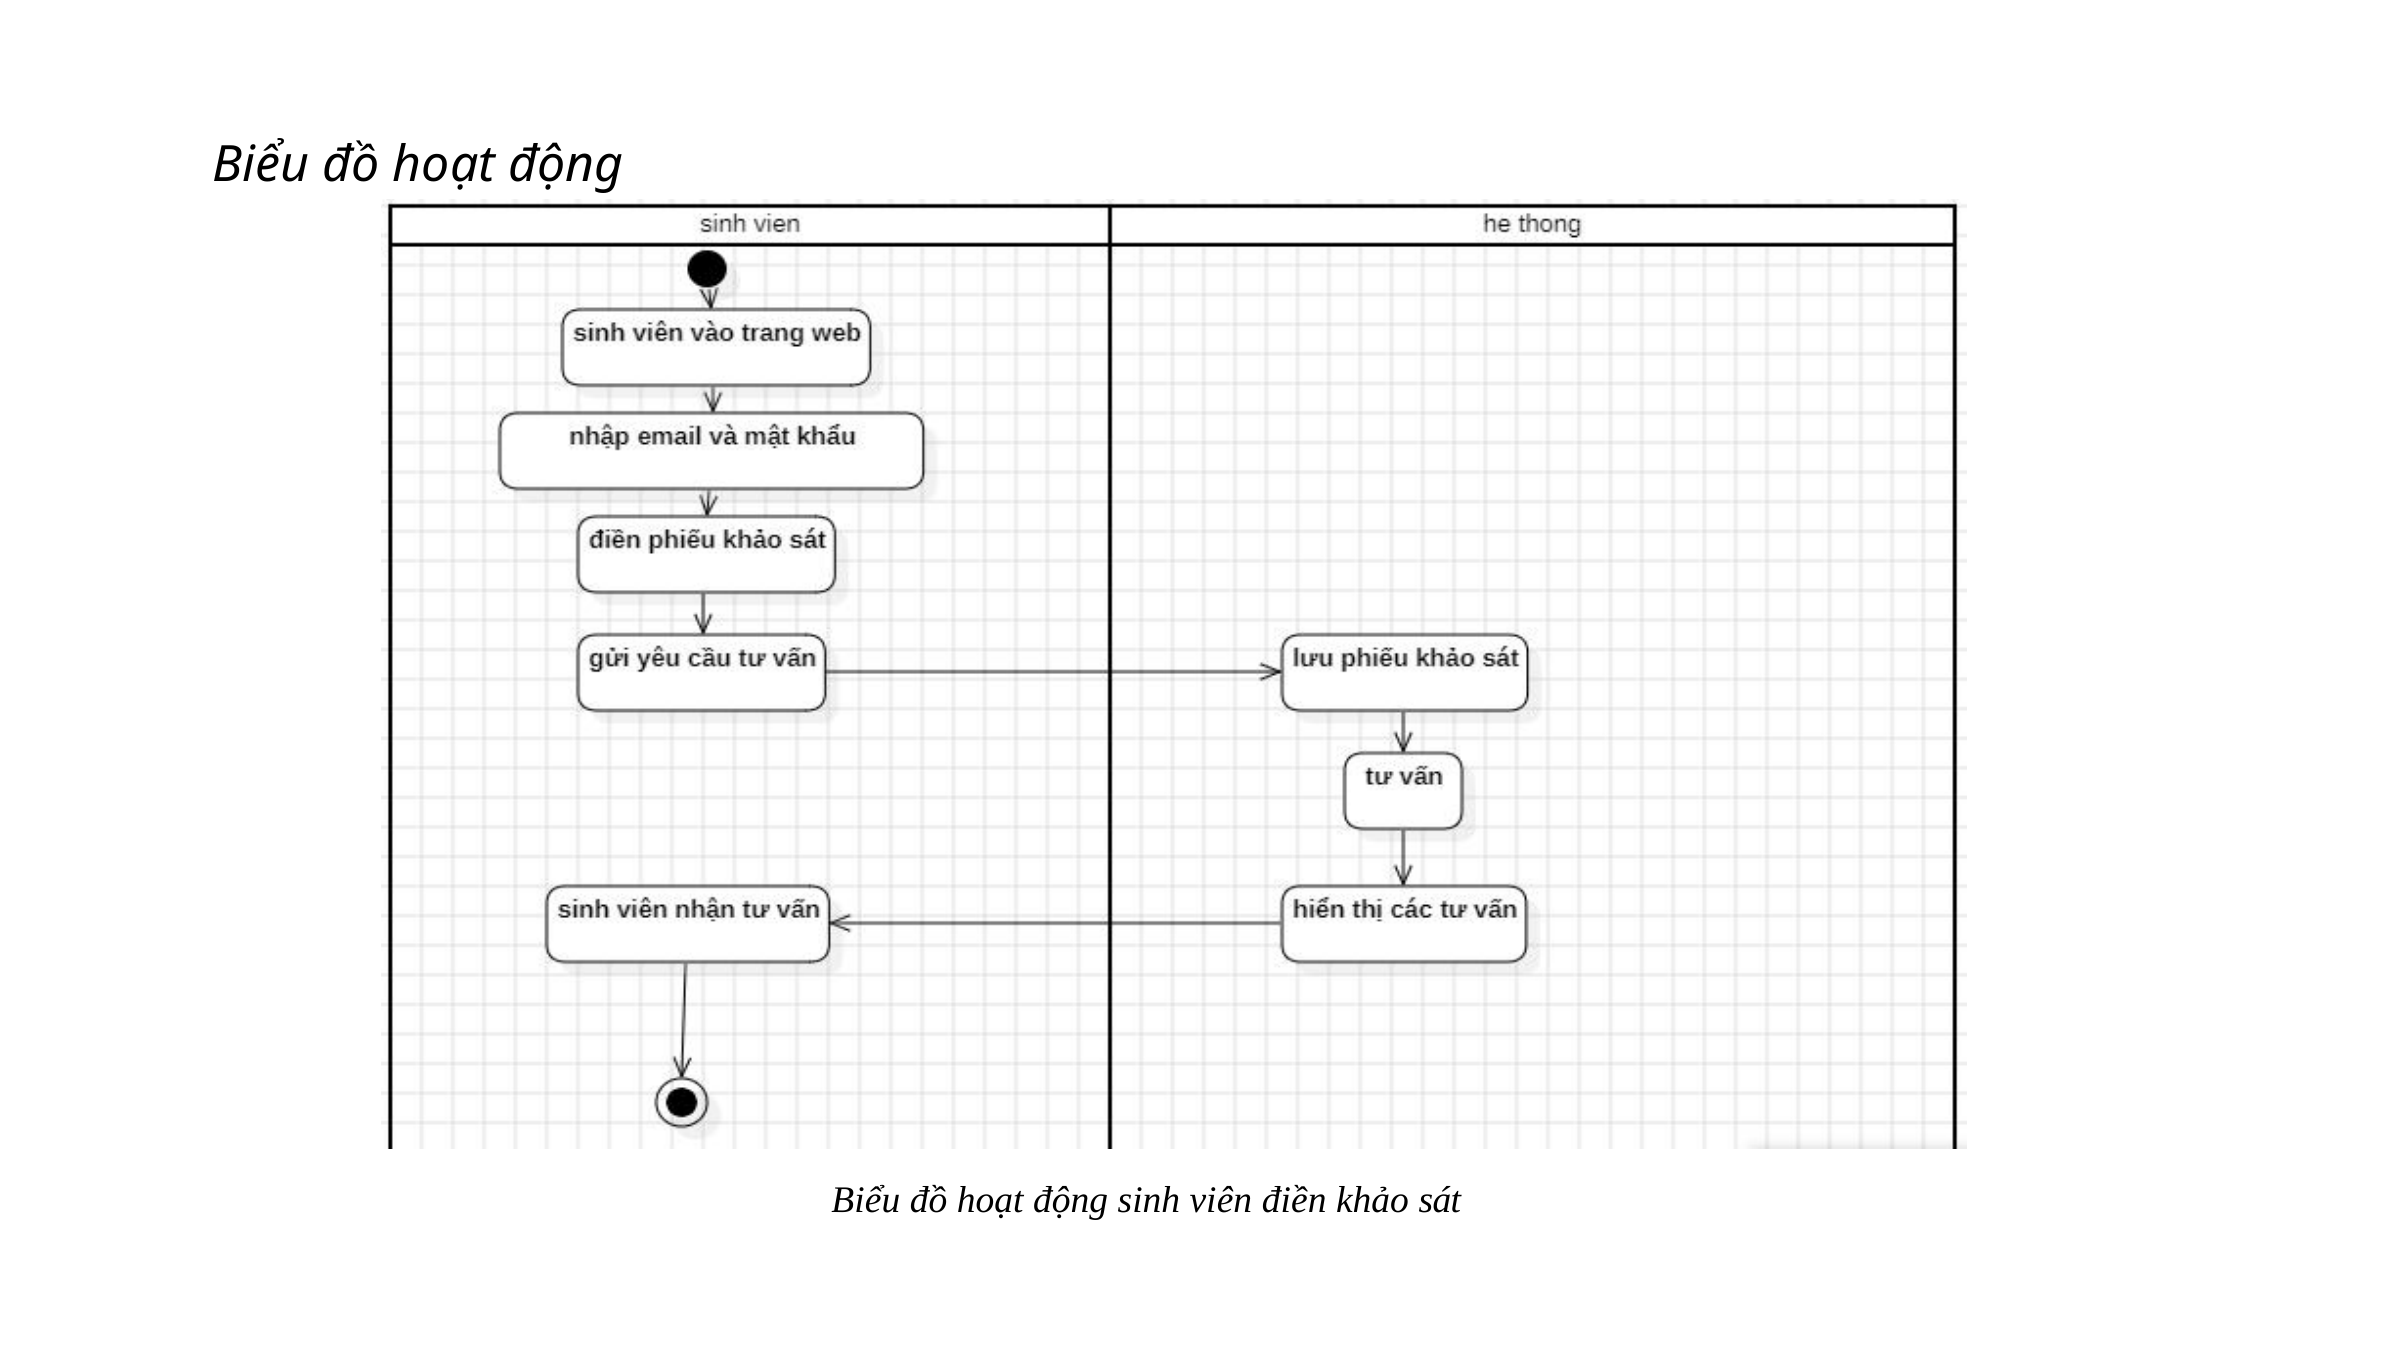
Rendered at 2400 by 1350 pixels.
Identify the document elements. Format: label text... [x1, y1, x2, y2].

picture [381, 199, 1967, 1149]
text_box Biểu đồ hoạt động sinh viên điền khảo sát [816, 1167, 2017, 1227]
text_box Biểu đồ hoạt động [48, 123, 678, 199]
